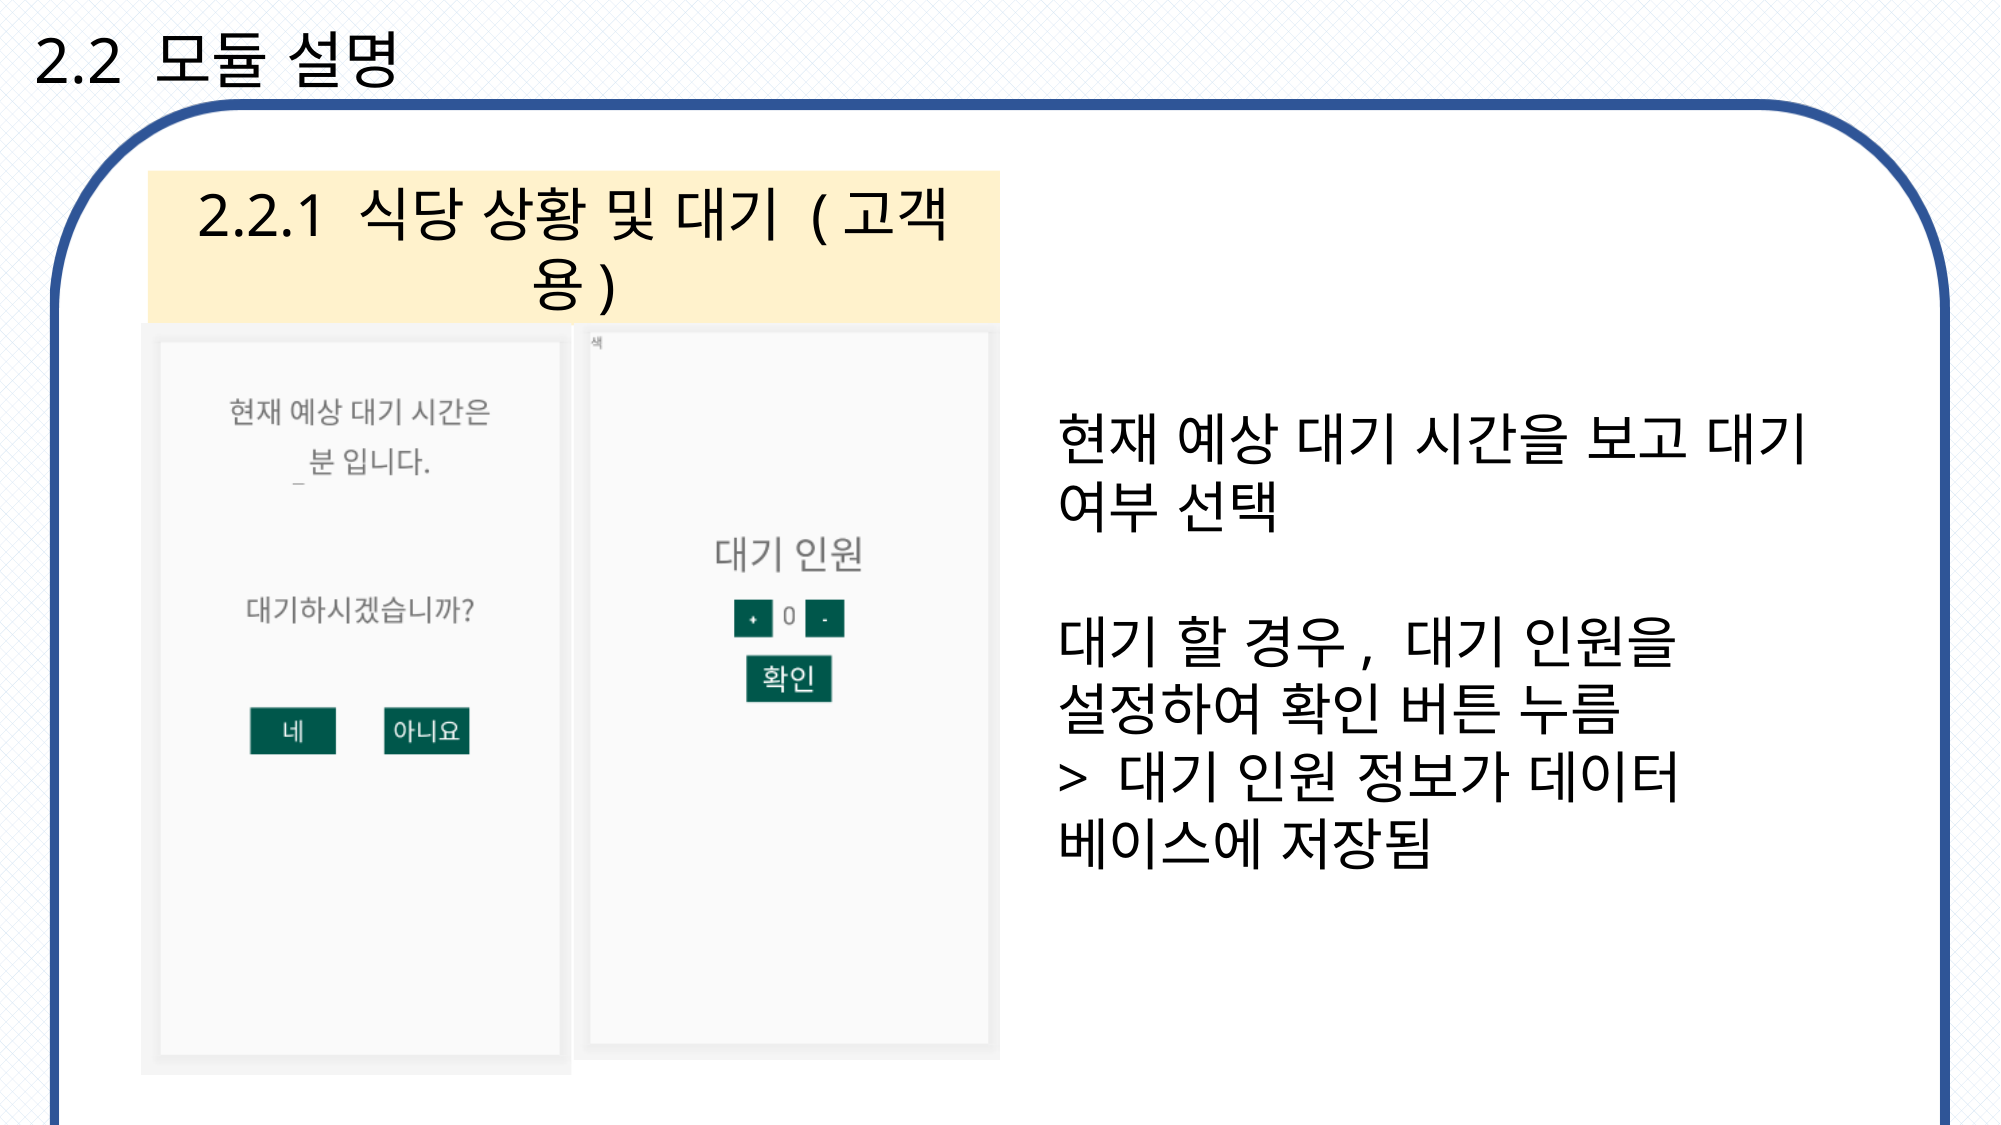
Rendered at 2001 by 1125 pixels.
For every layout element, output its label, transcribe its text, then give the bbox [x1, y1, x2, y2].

text_box 2.2 모듈 설명 [19, 13, 905, 104]
picture [49, 99, 1950, 1125]
